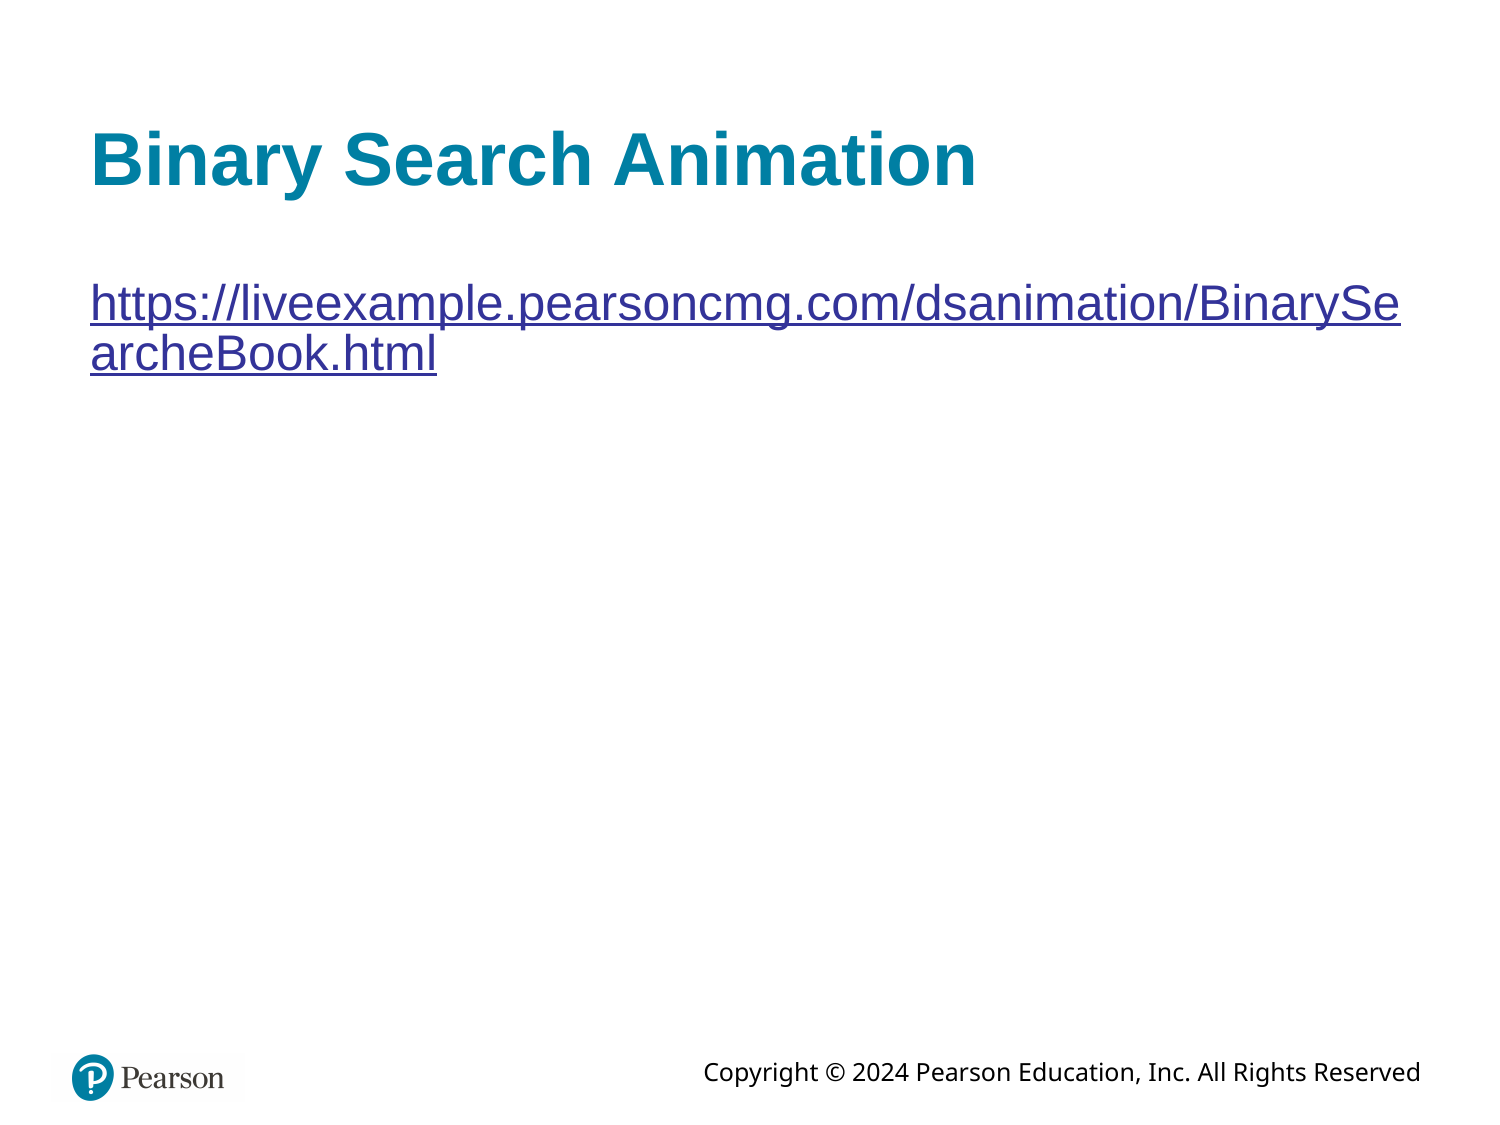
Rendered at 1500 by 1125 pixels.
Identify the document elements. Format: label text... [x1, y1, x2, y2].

picture [51, 1053, 245, 1102]
list https://liveexample.pearsoncmg.com/dsanimation/BinarySearcheBook.html [75, 255, 1425, 472]
title Binary Search Animation [75, 35, 1425, 216]
